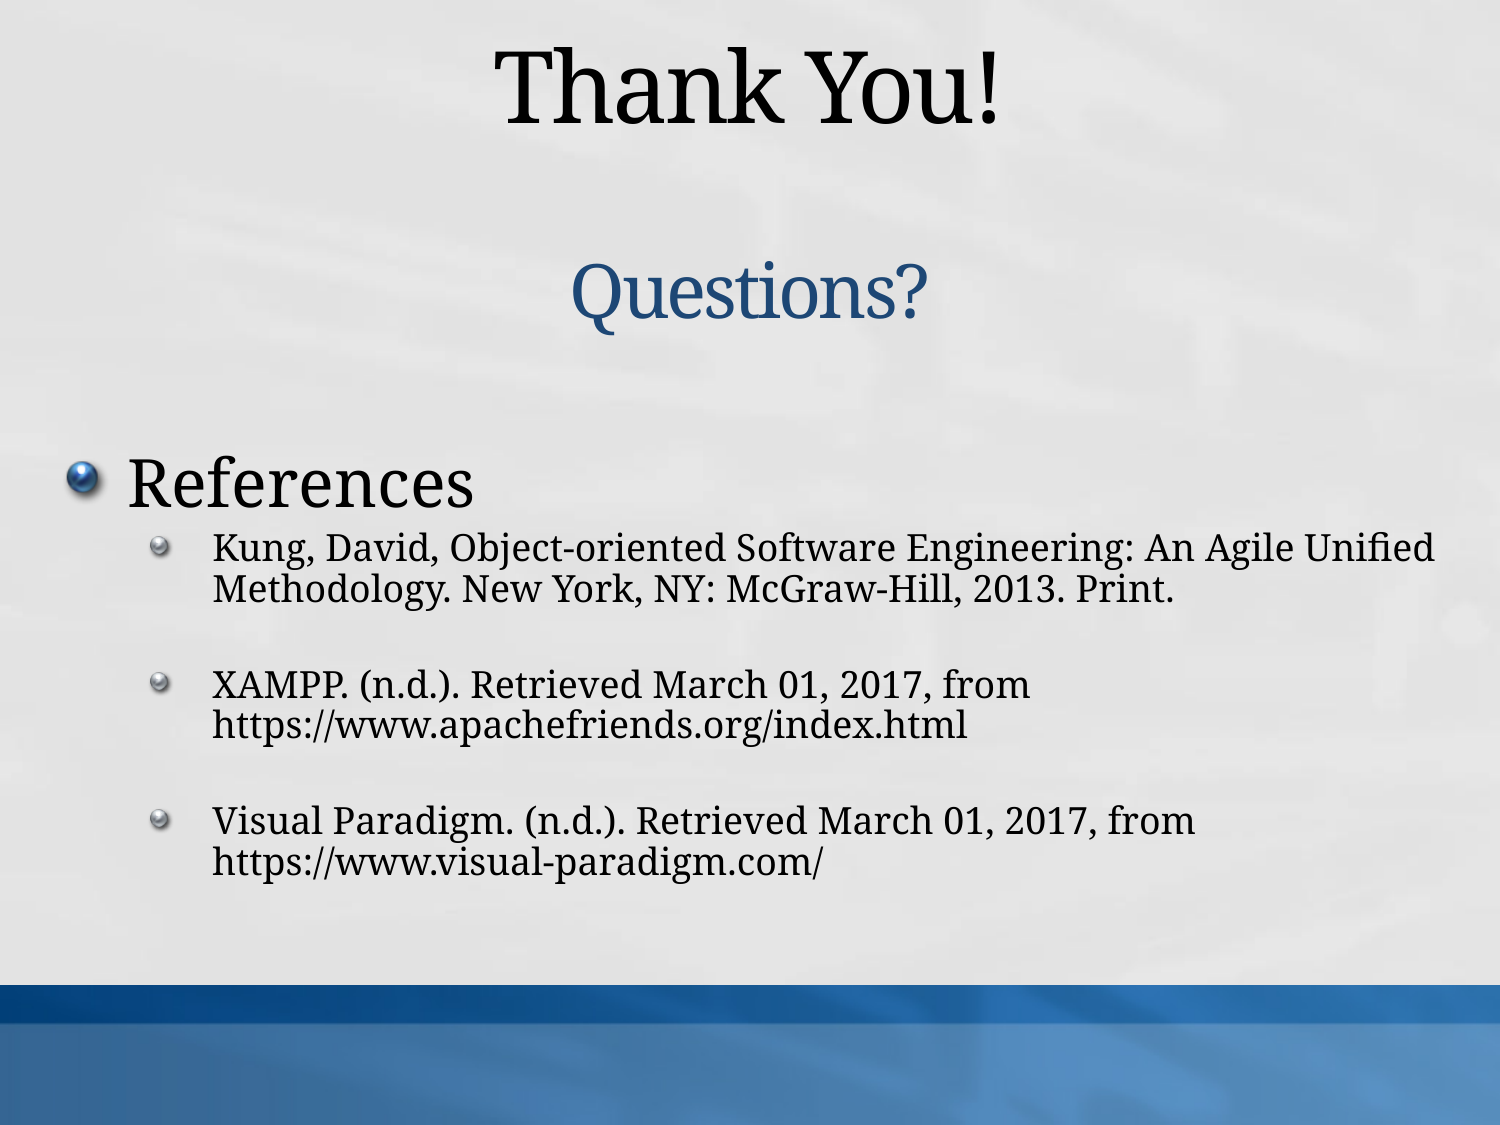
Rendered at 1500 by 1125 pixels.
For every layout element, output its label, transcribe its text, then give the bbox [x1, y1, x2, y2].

picture [0, 0, 1500, 1125]
title Thank You! Questions? [62, 37, 1438, 350]
list References Kung, David, Object-oriented Software Engineering: An Agile Unified Methodology. New York, NY: McGraw-Hill, 2013. Print. XAMPP. (n.d.). Retrieved March 01, 2017, from https://www.apachefriends.org/index.html Visual Paradigm. (n.d.). Retrieved March 01, 2017, from https://www.visual-paradigm.com/ [62, 450, 1438, 975]
